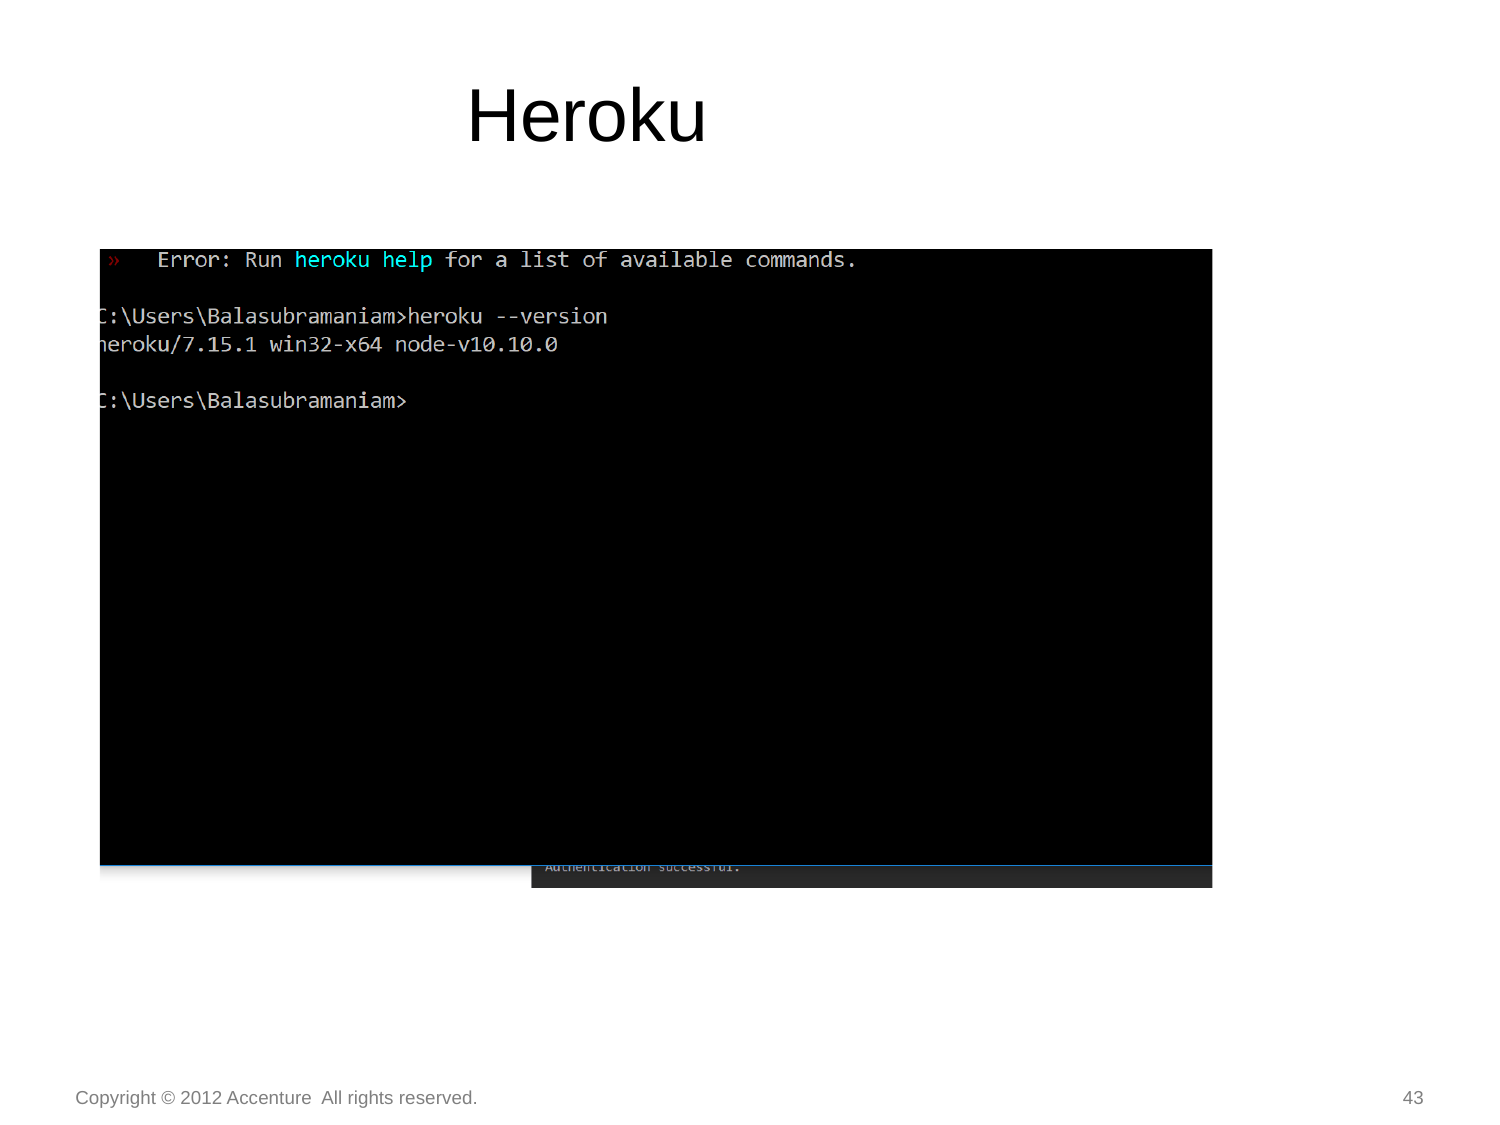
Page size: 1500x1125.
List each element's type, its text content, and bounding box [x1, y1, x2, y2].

text_box Heroku [451, 59, 723, 165]
picture [99, 249, 1213, 888]
